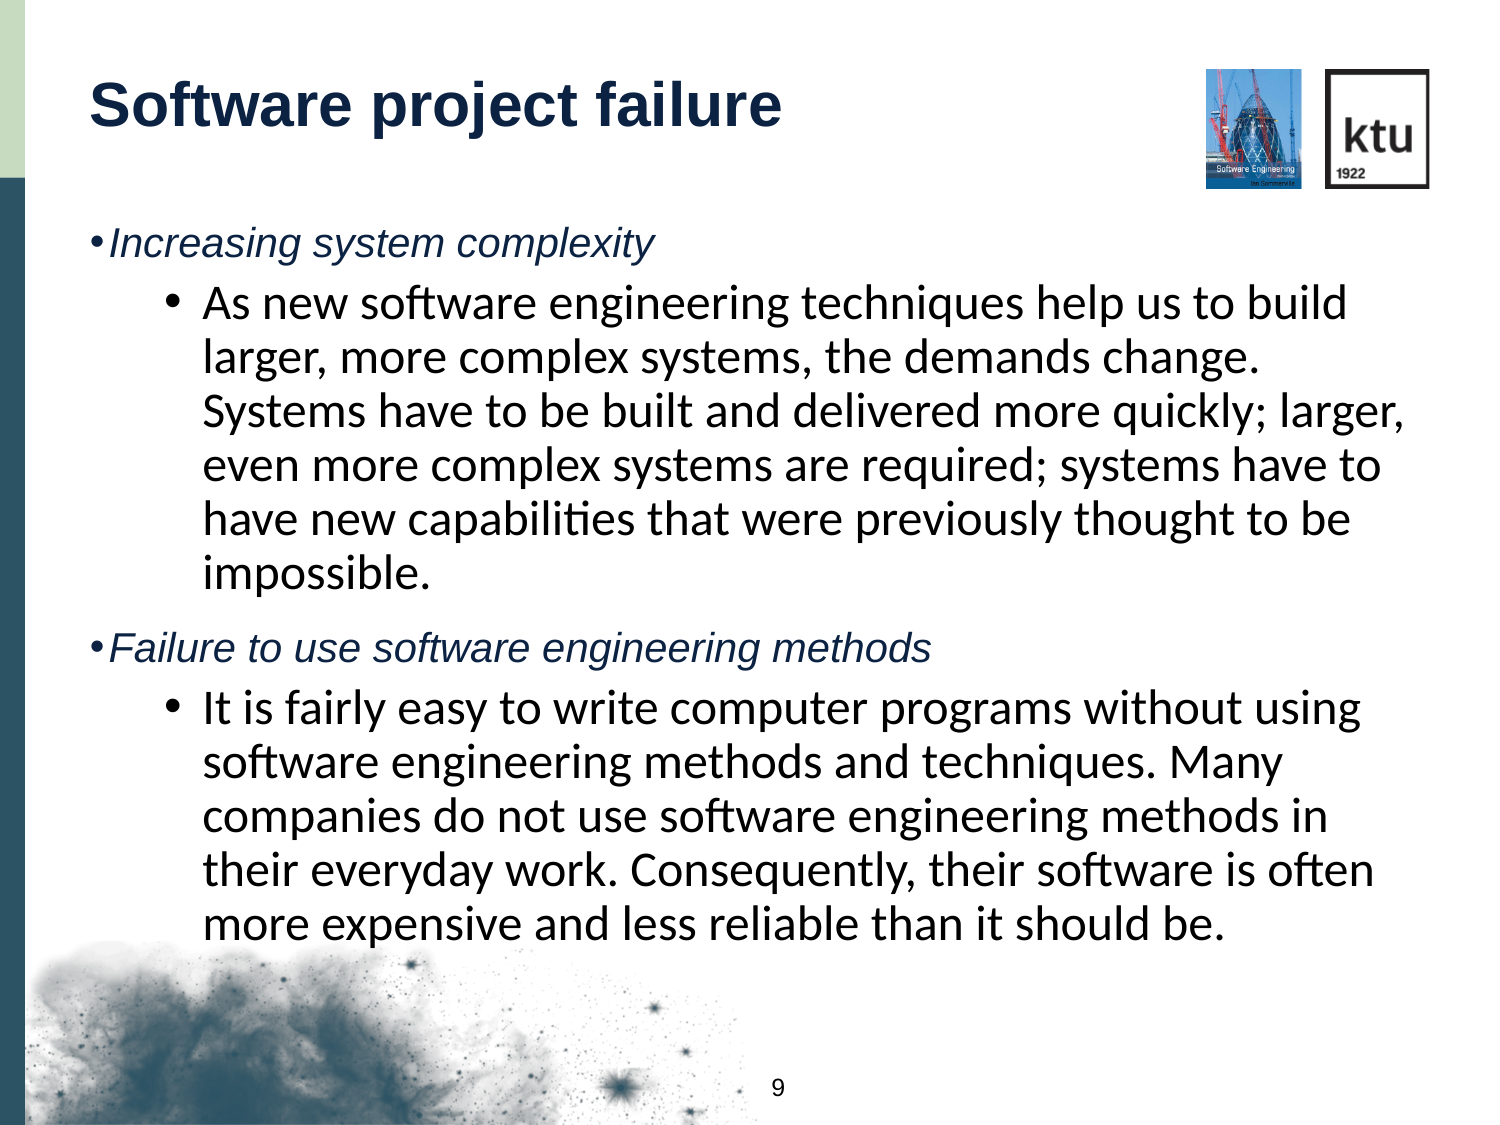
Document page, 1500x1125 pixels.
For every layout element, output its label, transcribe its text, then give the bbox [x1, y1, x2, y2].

picture [25, 941, 760, 1124]
picture [1206, 69, 1302, 189]
list Software project failure [75, 69, 1206, 171]
list Increasing system complexity As new software engineering techniques help us to build larger, more complex systems, the demands change. Systems have to be built and delivered more quickly; larger, even more complex systems are required; systems have to have new capabilities that were previously thought to be impossible. Failure to use software engineering methods It is fairly easy to write computer programs without using software engineering methods and techniques. Many companies do not use software engineering methods in their everyday work. Consequently, their software is often more expensive and less reliable than it should be. [75, 208, 1425, 910]
